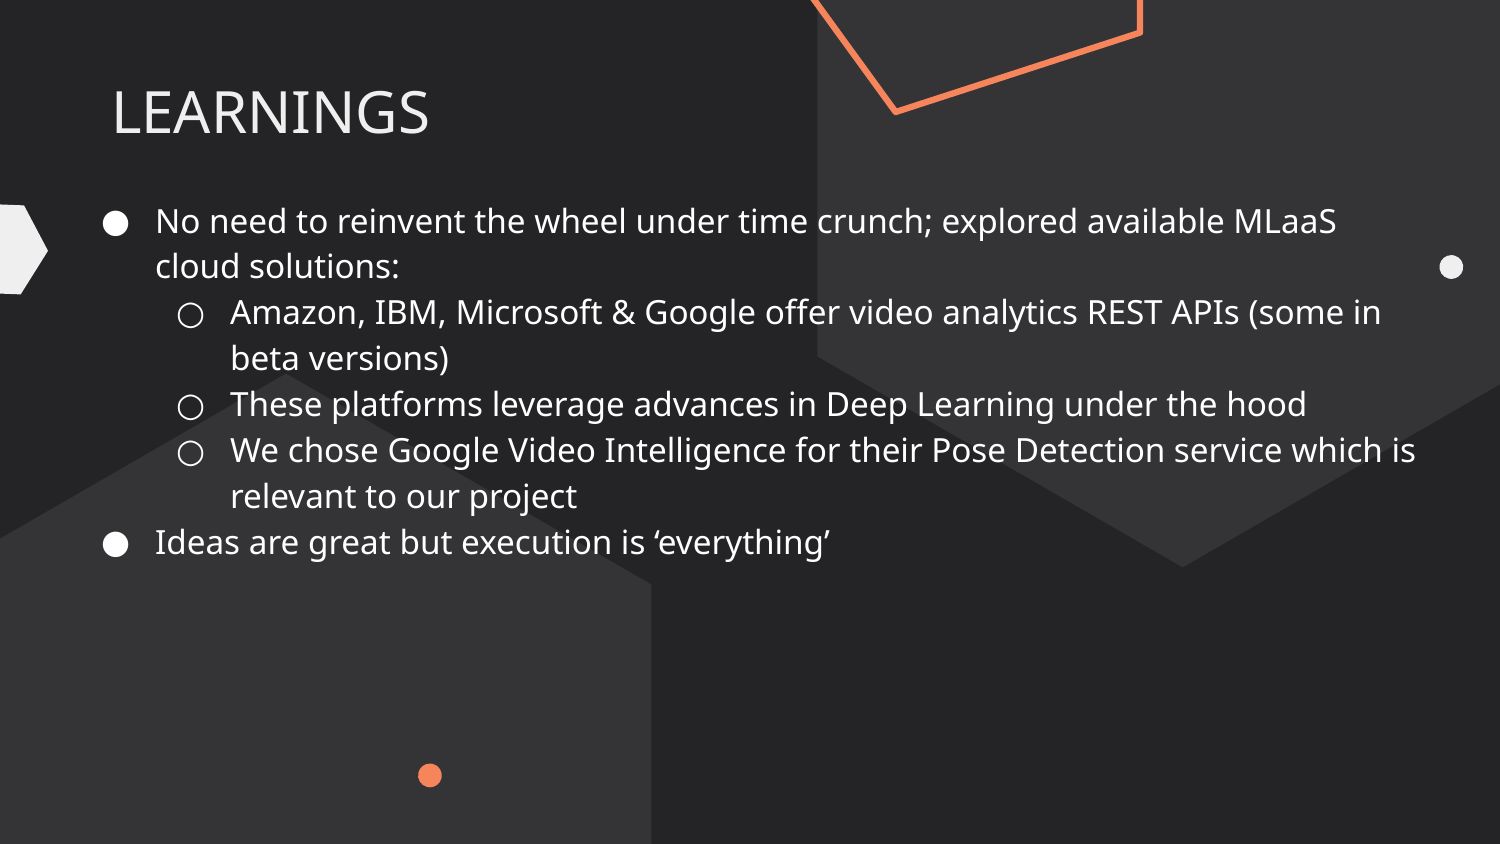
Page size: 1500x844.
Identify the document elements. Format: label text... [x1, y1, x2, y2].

title LEARNINGS [95, 66, 1429, 161]
list No need to reinvent the wheel under time crunch; explored available MLaaS cloud solutions: Amazon, IBM, Microsoft & Google offer video analytics REST APIs (some in beta versions) These platforms leverage advances in Deep Learning under the hood We chose Google Video Intelligence for their Pose Detection service which is relevant to our project Ideas are great but execution is ‘everything’ [65, 178, 1435, 565]
